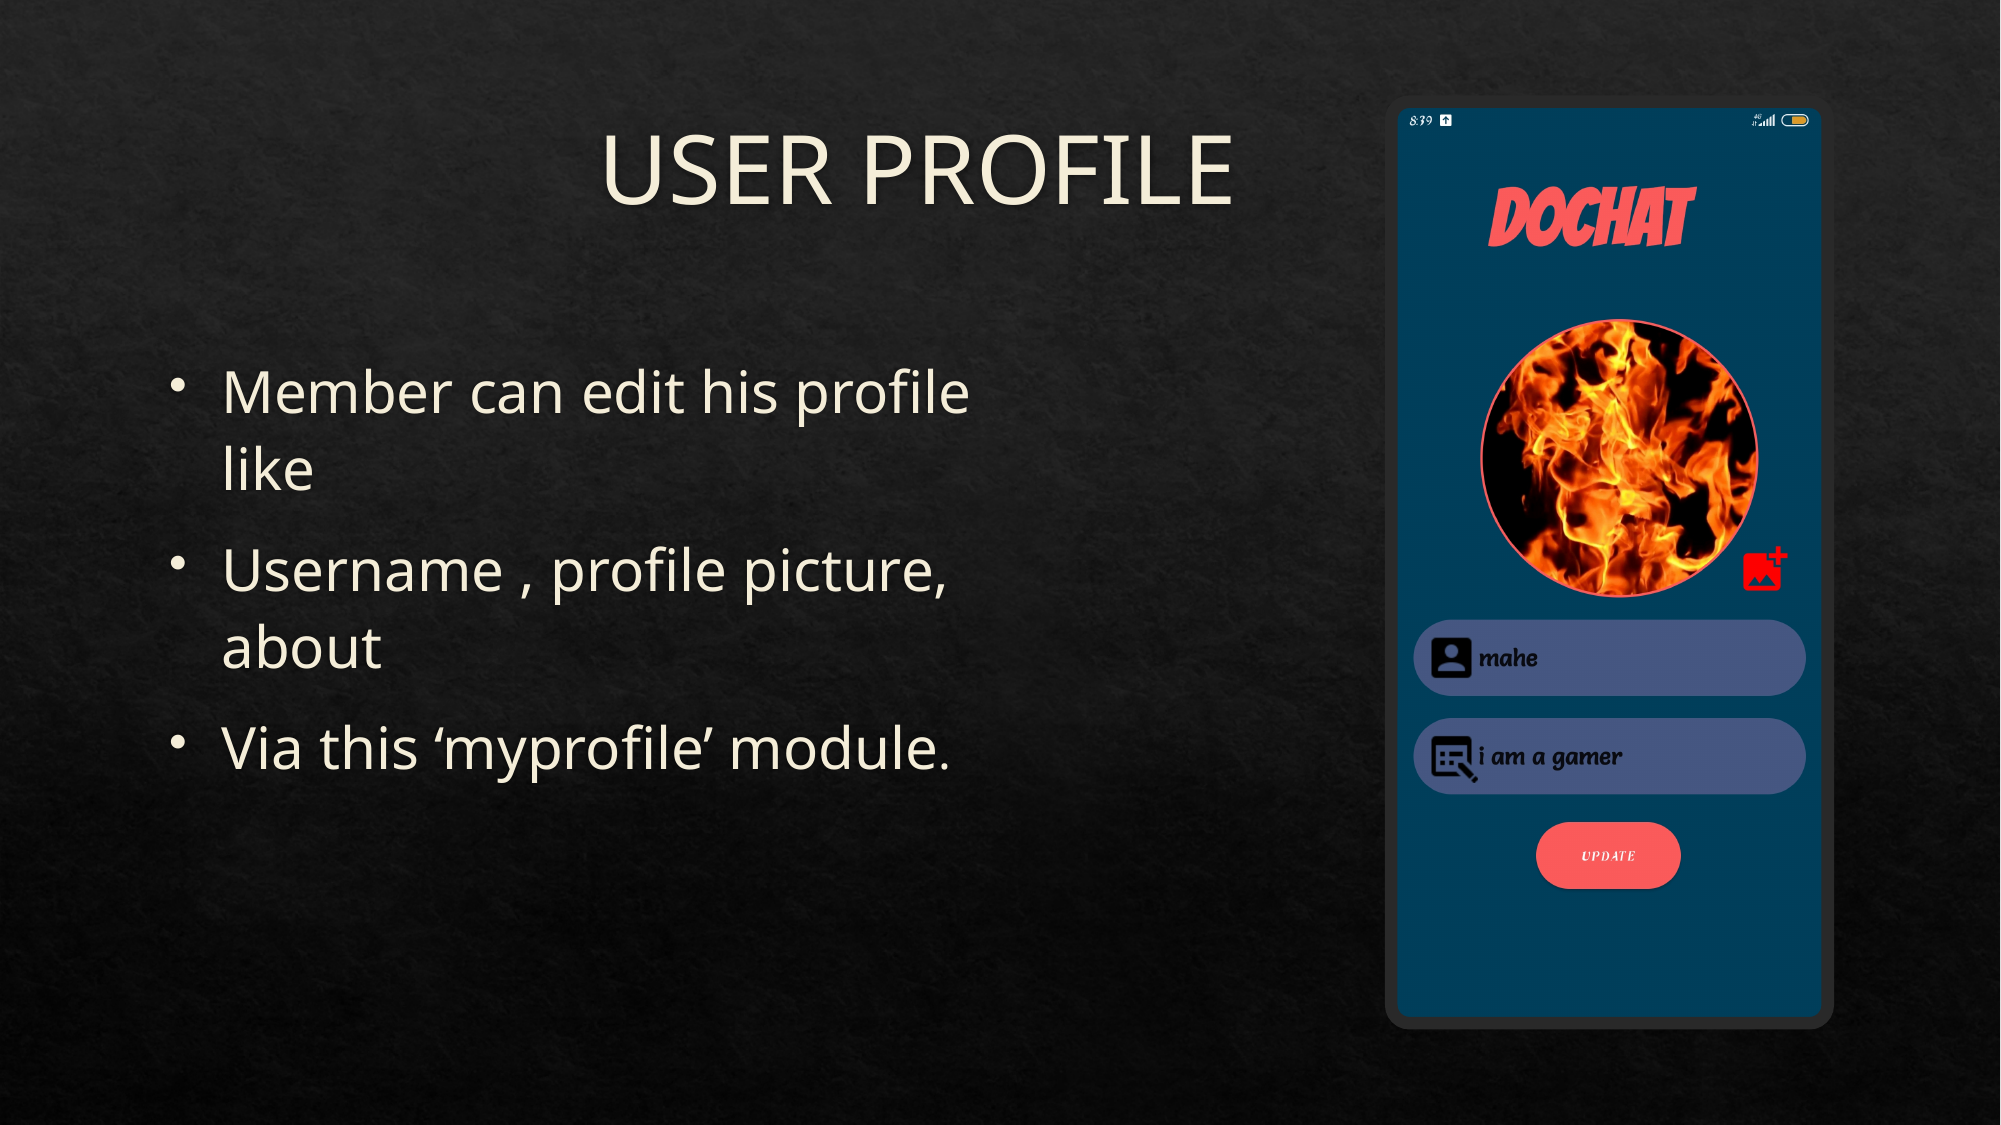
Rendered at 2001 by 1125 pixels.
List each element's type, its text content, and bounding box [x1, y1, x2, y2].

title USER PROFILE [68, 70, 1767, 277]
list Member can edit his profile like Username , profile picture, about Via this ‘myprofile’ module. [149, 340, 1000, 950]
picture [1391, 101, 1828, 1024]
